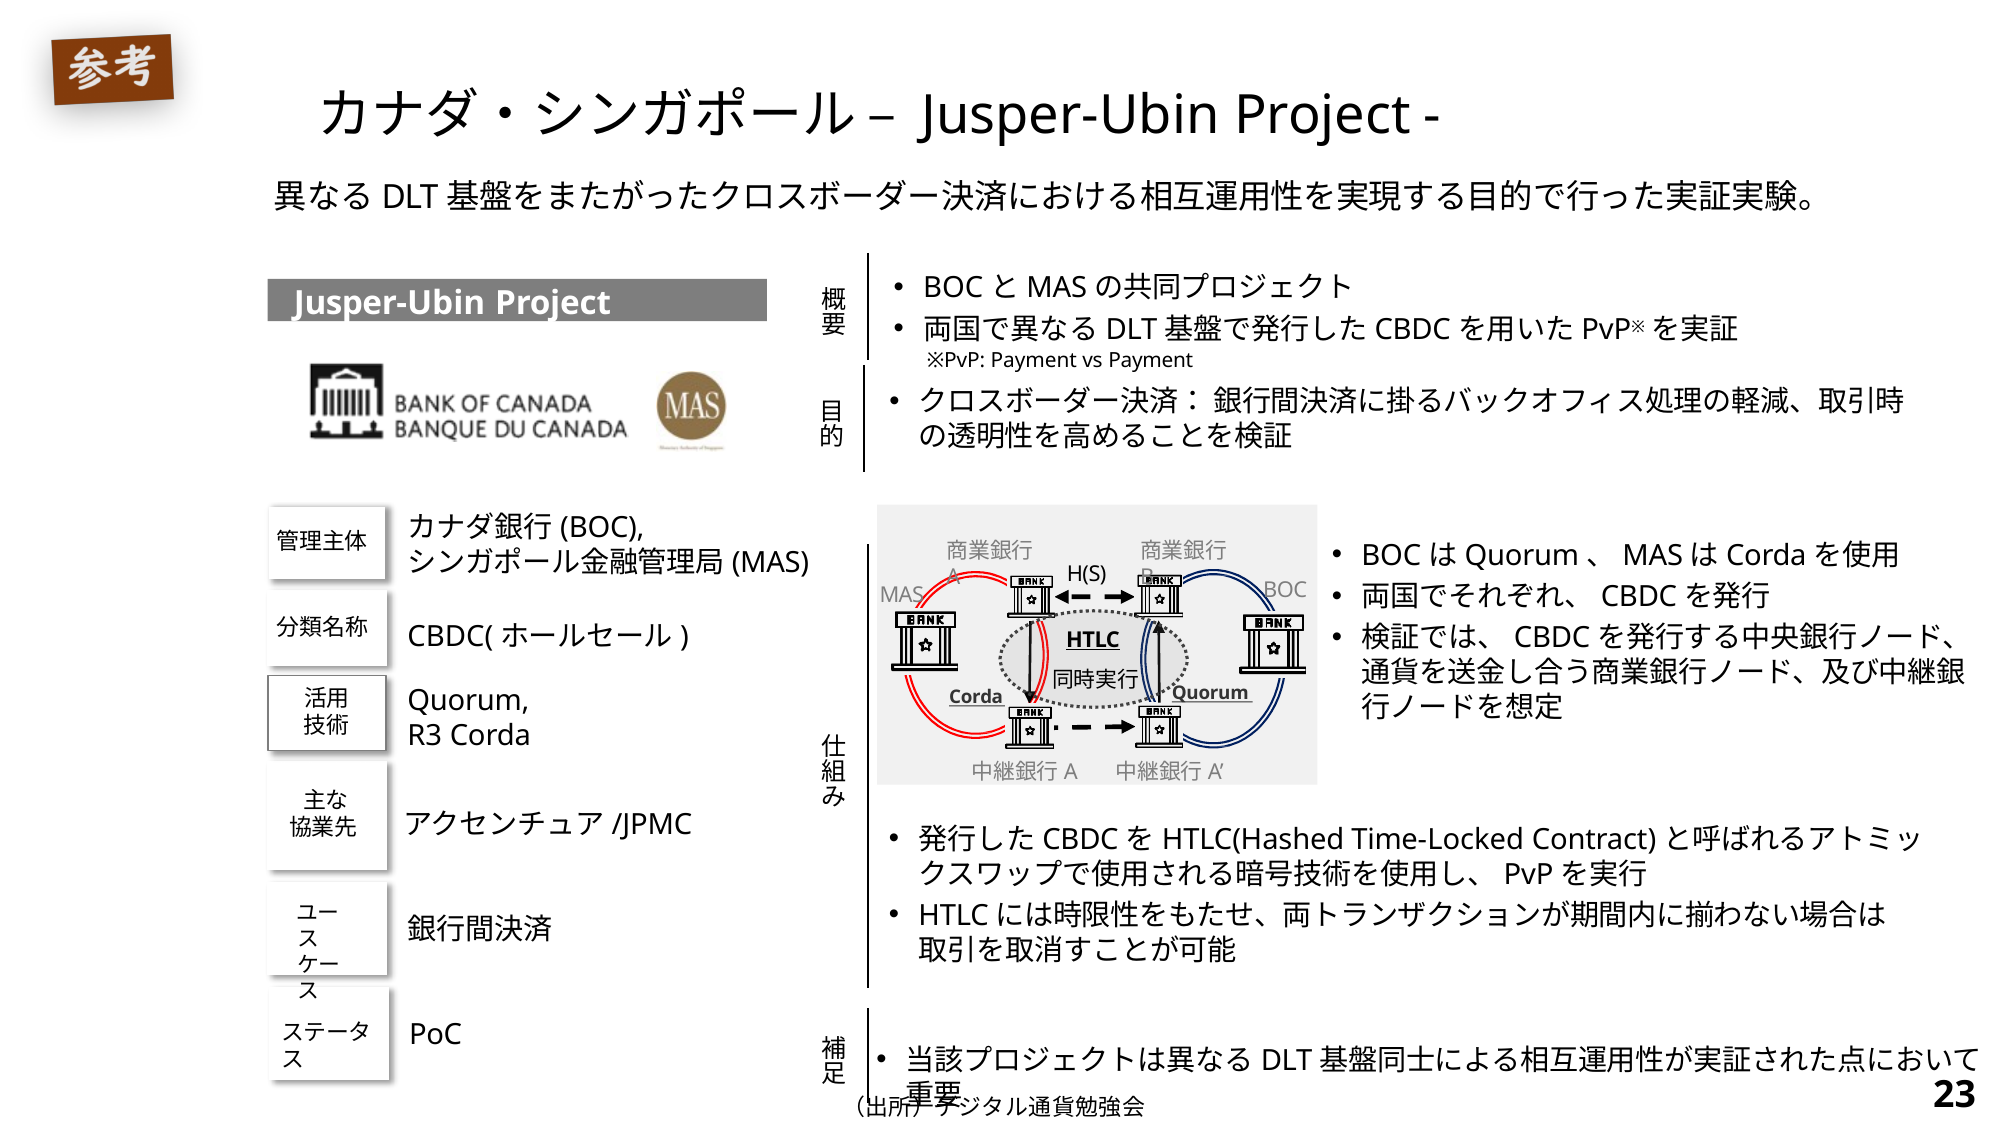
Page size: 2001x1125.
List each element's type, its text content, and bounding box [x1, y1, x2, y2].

text_box （出所）デジタル通貨勉強会 [819, 1084, 1169, 1125]
picture [37, 25, 188, 128]
text_box PoC [407, 1013, 629, 1051]
text_box 仕組み [819, 728, 849, 811]
text_box 発行したCBDCをHTLC(Hashed Time-Locked Contract)と呼ばれるアトミックスワップで使用される暗号技術を使用し、PvPを実行 HTLCには時限性をもたせ、両トランザクションが期間内に揃わない場合は 取引を取消すことが可能 [887, 818, 1936, 967]
text_box CBDC(ホールセール) Quorum, R3 Corda [405, 615, 721, 751]
text_box 銀行間決済 [405, 908, 556, 946]
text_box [262, 755, 400, 876]
text_box 異なるDLT基盤をまたがったクロスボーダー決済における相互運用性を実現する目的で行った実証実験。 [271, 173, 1814, 216]
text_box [257, 501, 405, 584]
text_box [998, 609, 1253, 709]
slide_number 23 [1909, 1065, 2000, 1125]
text_box 目的 [817, 393, 847, 451]
text_box カナダ銀行(BOC), シンガポール金融管理局(MAS) [405, 506, 826, 579]
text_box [262, 876, 400, 981]
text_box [877, 504, 1318, 785]
text_box BOCとMASの共同プロジェクト 両国で異なるDLT基盤で発行したCBDCを用いたPvP※を実証 ※PvP: Payment vs Payment クロスボーダー決済： 銀行間決済に掛るバックオフィス処理の軽減、取引時の透明性を高めることを検証 [883, 260, 1919, 453]
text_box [890, 572, 1306, 752]
text_box アクセンチュア/JPMC [401, 803, 734, 841]
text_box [261, 981, 404, 1094]
title カナダ・シンガポール – Jusper-Ubin Project - [315, 9, 1704, 173]
text_box 補足 [819, 1029, 849, 1084]
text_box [257, 584, 405, 679]
text_box 概要 [819, 281, 849, 339]
picture [656, 371, 727, 453]
text_box BOCはQuorum、MASはCordaを使用 両国でそれぞれ、CBDCを発行 検証では、CBDCを発行する中央銀行ノード、通貨を送金し合う商業銀行ノード、及び中継銀行ノードを想定 [1329, 534, 1983, 724]
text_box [251, 671, 411, 771]
text_box Jusper-Ubin Project [267, 278, 767, 322]
text_box 当該プロジェクトは異なるDLT基盤同士による相互運用性が実証された点において重要 [874, 1039, 1983, 1112]
picture [309, 362, 629, 442]
